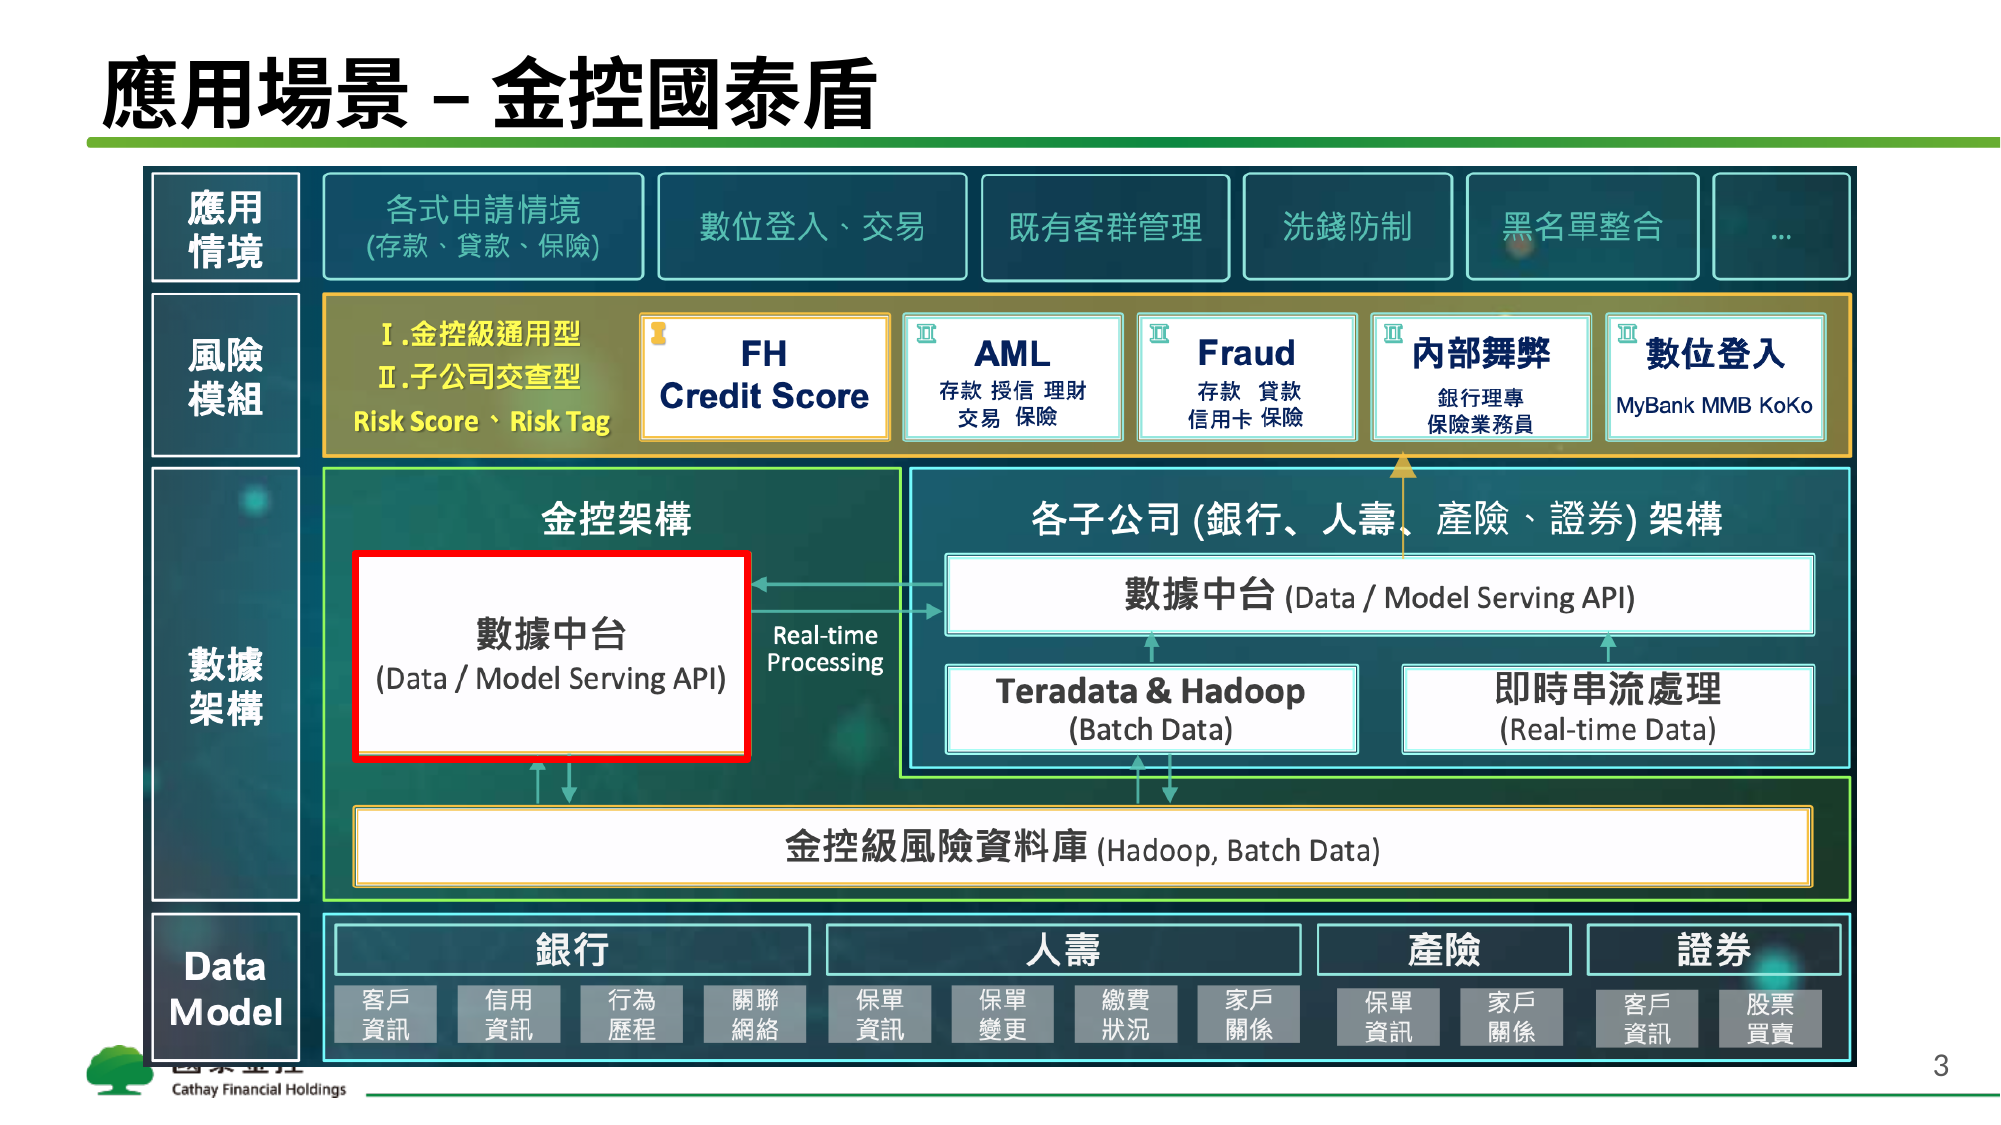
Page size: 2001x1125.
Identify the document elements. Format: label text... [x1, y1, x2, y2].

title 應用場景 – 金控國泰盾 [86, 45, 1913, 138]
picture [658, 173, 967, 280]
picture [86, 165, 2000, 1098]
picture [86, 137, 2001, 148]
